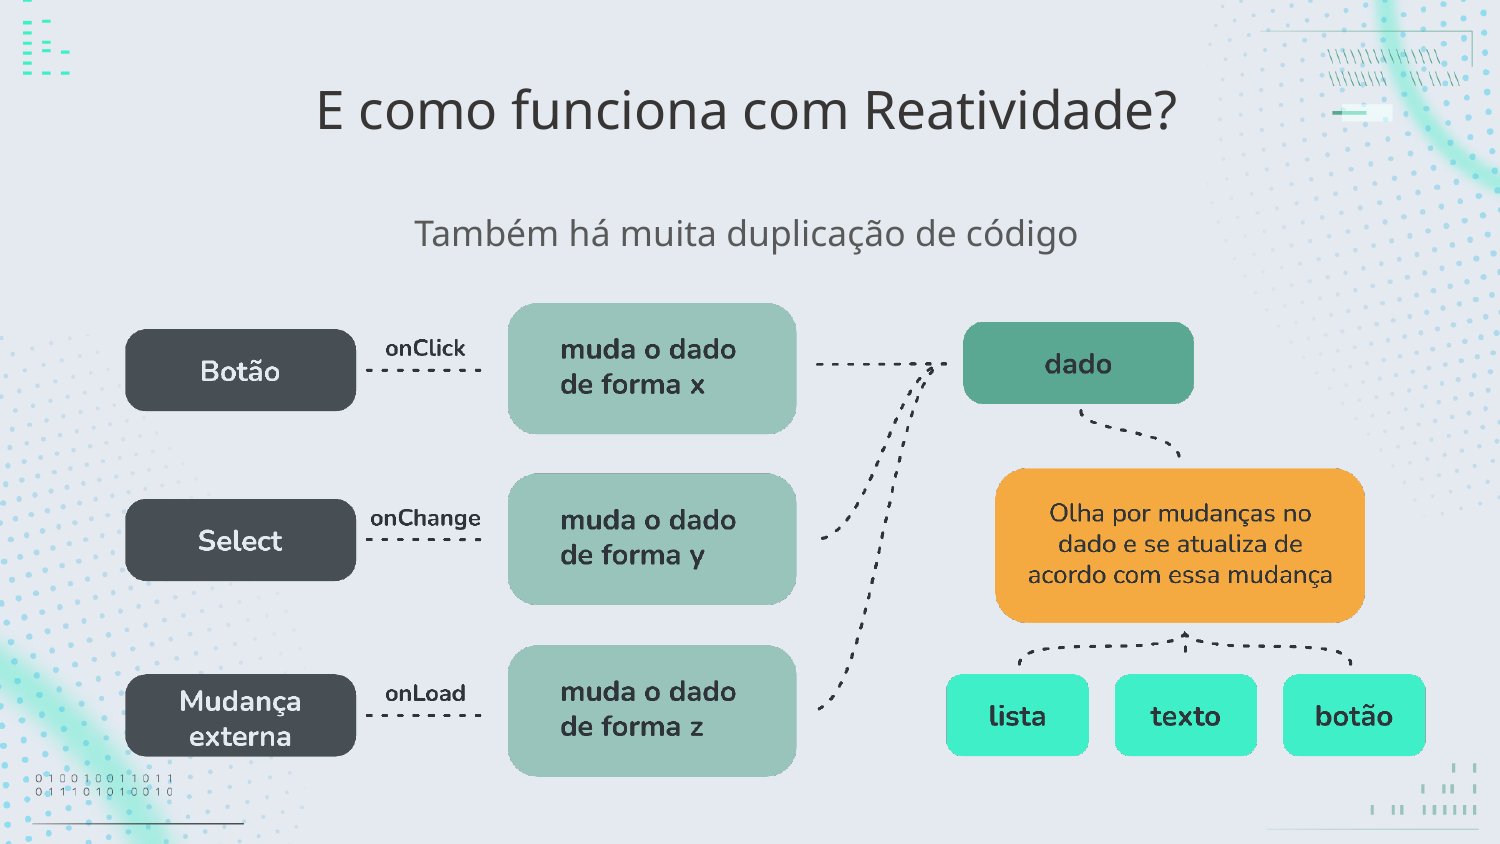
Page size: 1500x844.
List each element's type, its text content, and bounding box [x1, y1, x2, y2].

list Também há muita duplicação de código [90, 174, 1404, 243]
picture [0, 0, 1500, 844]
title E como funciona com Reatividade? [90, 62, 1404, 156]
